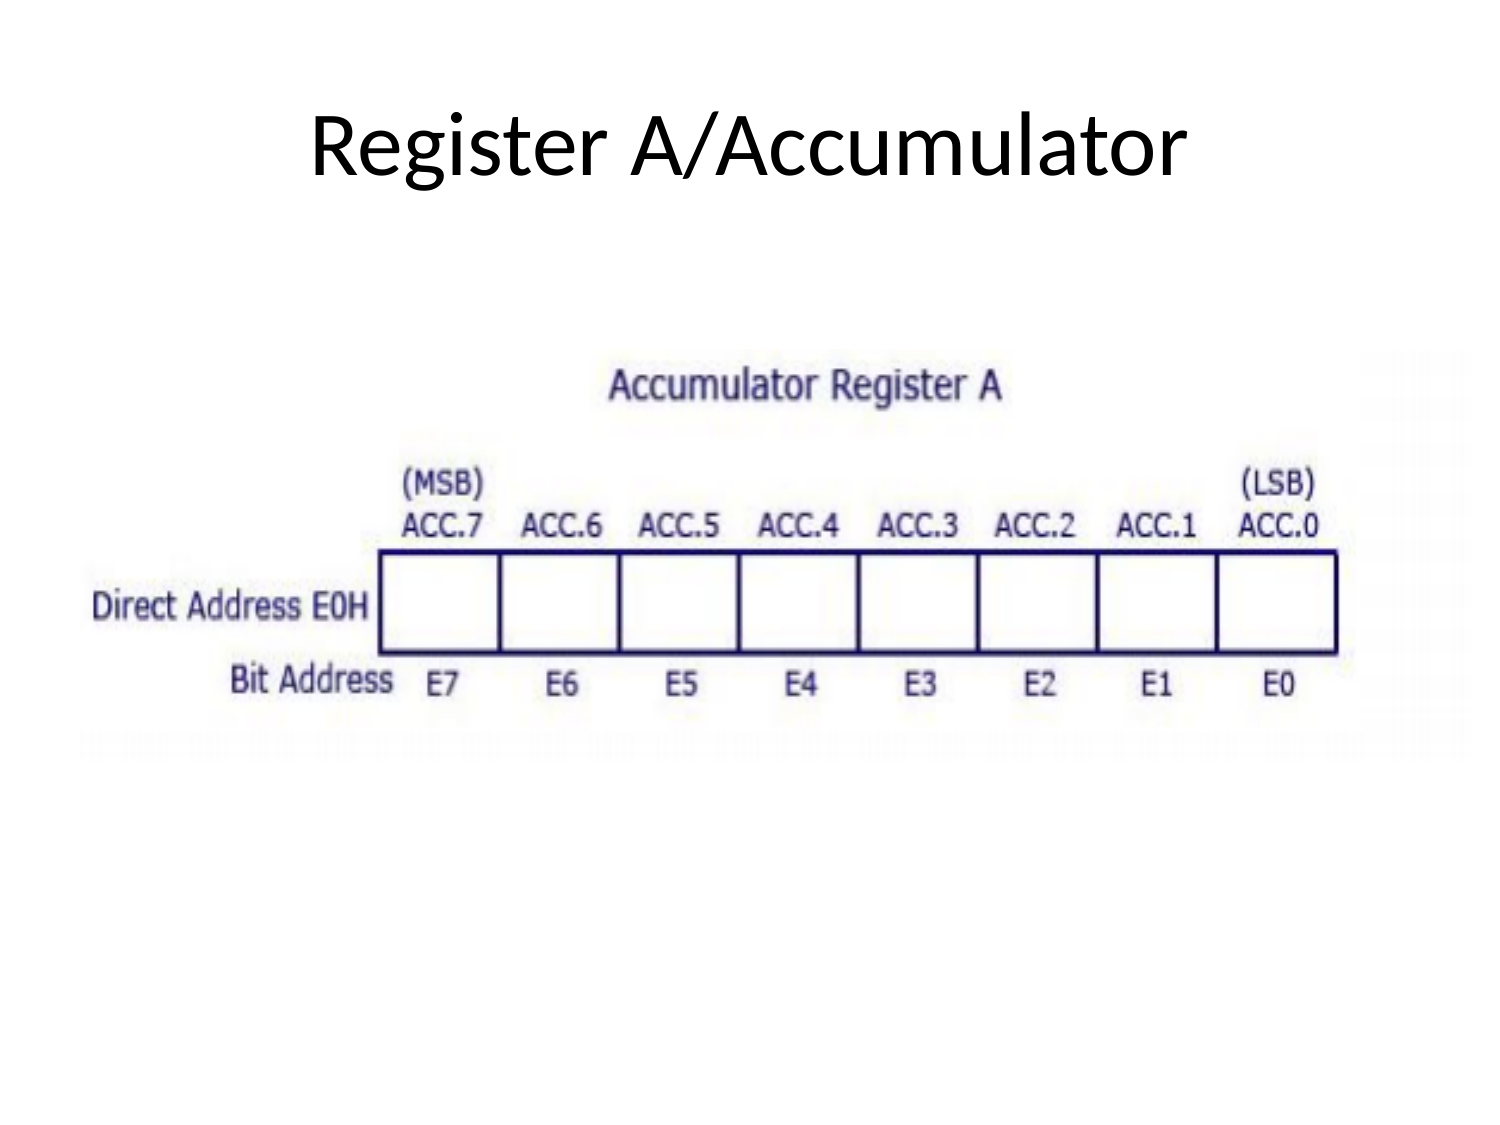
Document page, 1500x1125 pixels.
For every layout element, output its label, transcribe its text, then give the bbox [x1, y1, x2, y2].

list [79, 349, 1473, 763]
title Register A/Accumulator [75, 45, 1425, 233]
